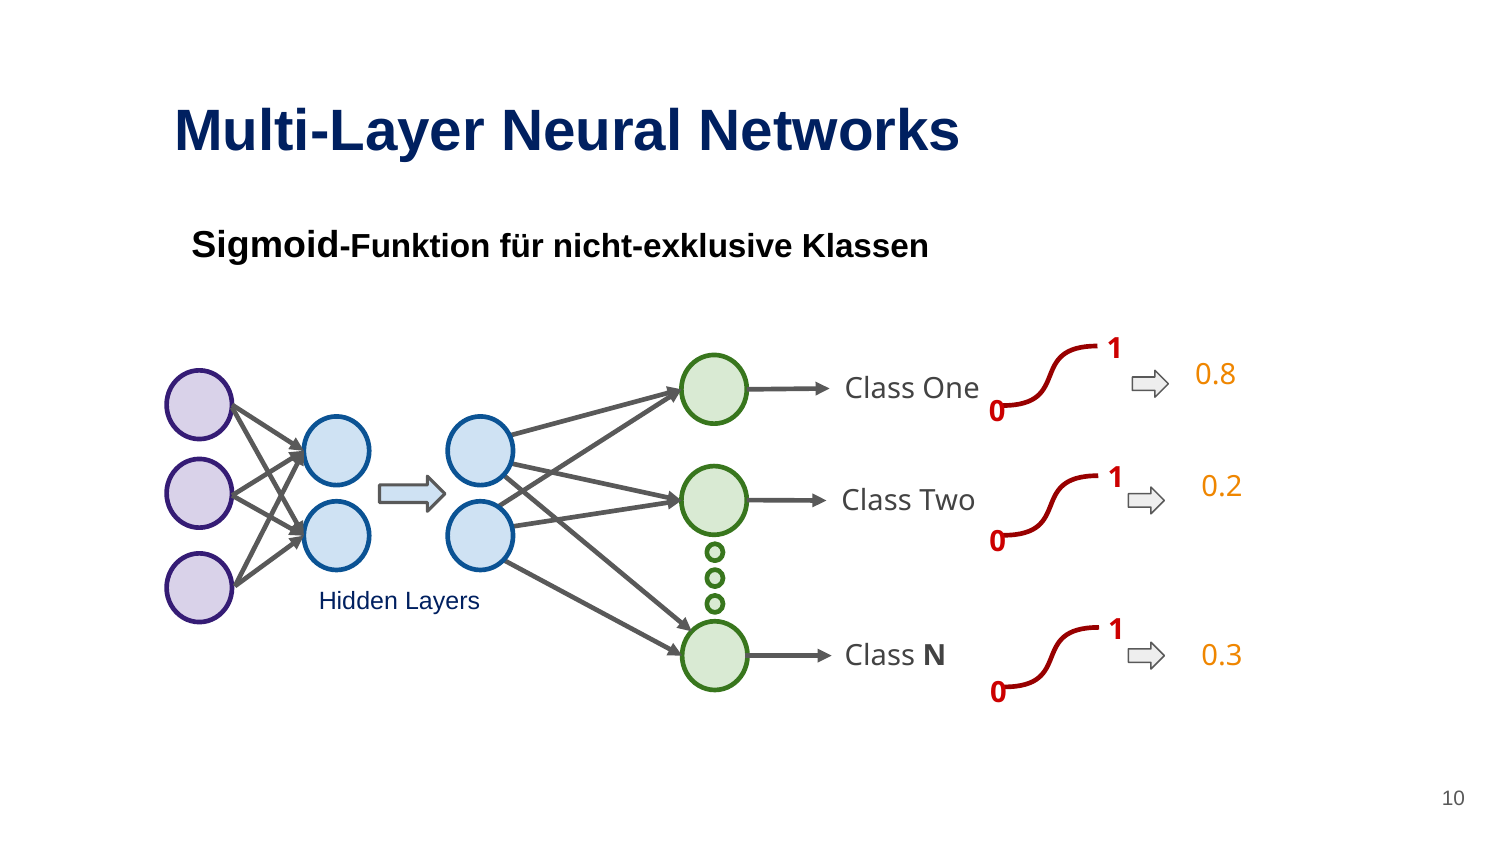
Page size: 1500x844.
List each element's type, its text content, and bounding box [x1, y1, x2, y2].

text_box Sigmoid-Funktion für nicht-exklusive Klassen [176, 213, 1044, 273]
text_box 0.3 [1186, 621, 1294, 698]
slide_number 10 [1389, 764, 1480, 830]
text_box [166, 313, 1169, 706]
text_box 0.8 [1180, 340, 1288, 417]
title Multi-Layer Neural Networks [113, 77, 1271, 172]
text_box 0.2 [1186, 452, 1294, 529]
